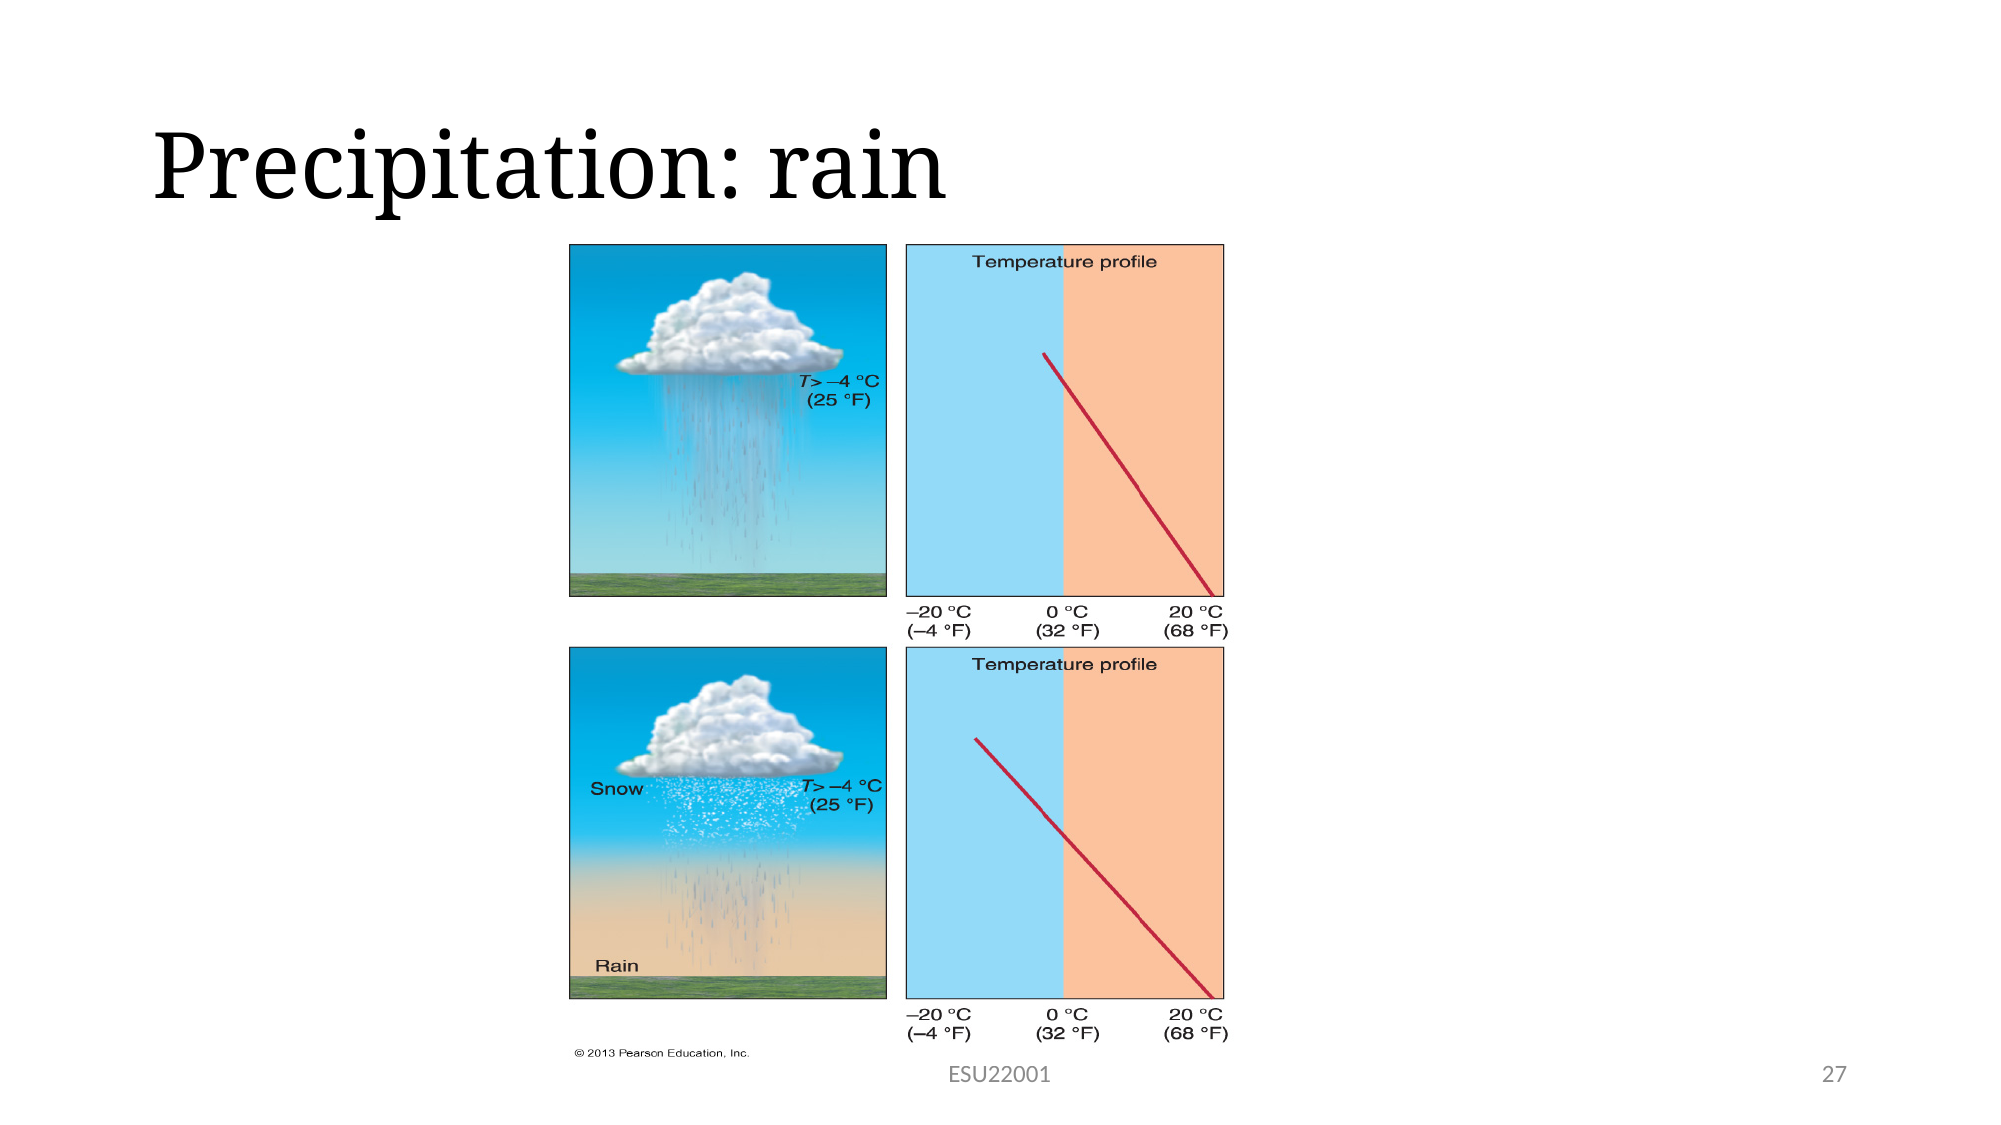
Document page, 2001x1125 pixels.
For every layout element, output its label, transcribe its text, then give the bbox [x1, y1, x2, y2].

slide_number 27 [1412, 1042, 1863, 1103]
title Precipitation: rain [137, 59, 1863, 278]
footer ESU22001 [662, 1042, 1338, 1103]
picture [560, 237, 1236, 1066]
